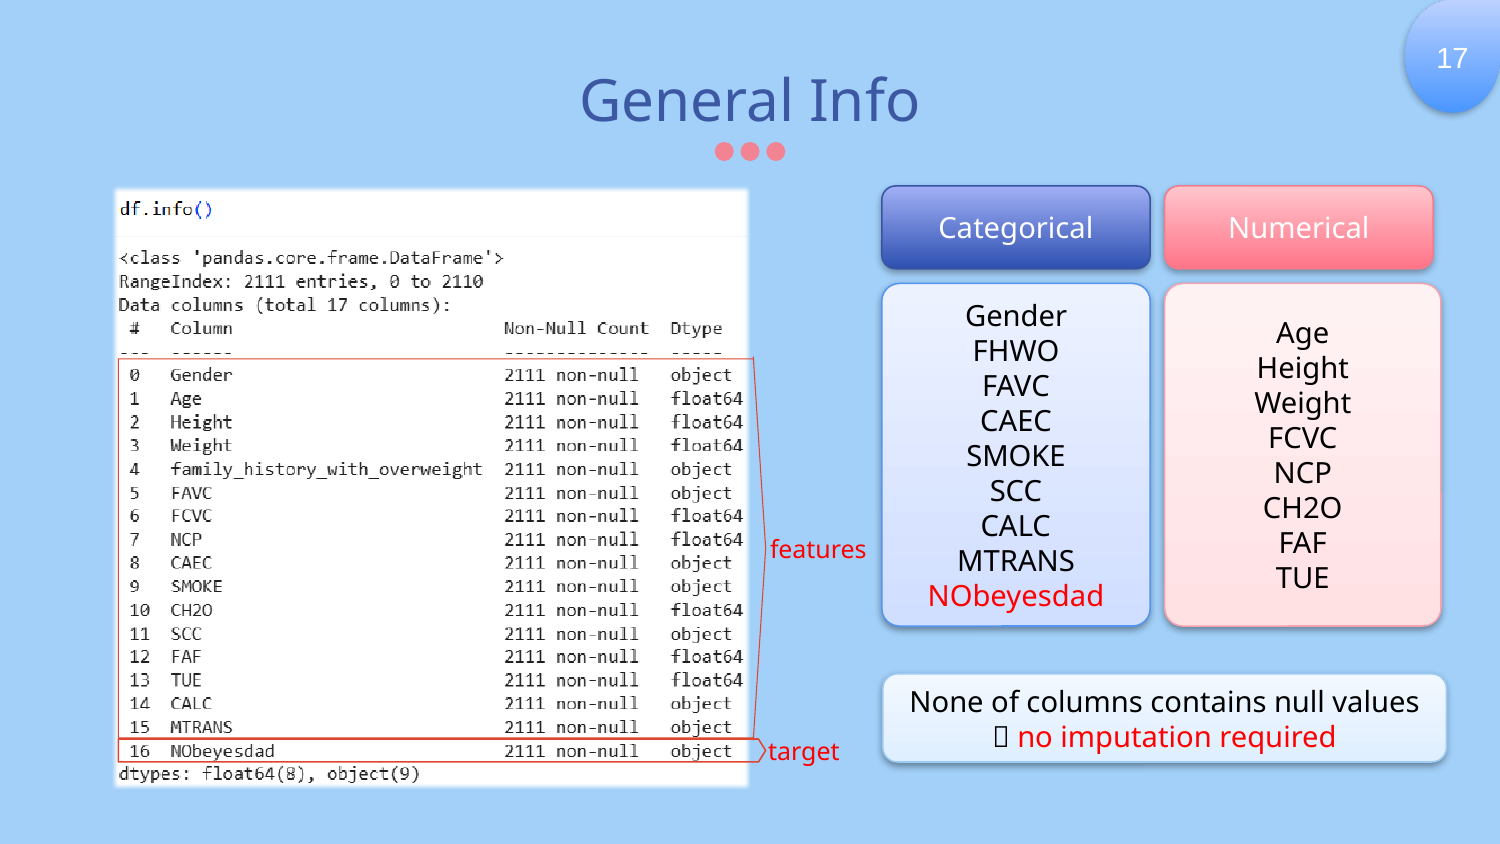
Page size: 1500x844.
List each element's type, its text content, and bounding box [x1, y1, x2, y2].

text_box features [755, 525, 882, 571]
text_box target [755, 728, 855, 773]
text_box [755, 356, 767, 525]
text_box [755, 571, 767, 728]
text_box Age Height Weight FCVC NCP CH2O FAF TUE [1163, 282, 1442, 627]
text_box Gender FHWO FAVC CAEC SMOKE SCC CALC MTRANS NObeyesdad [881, 282, 1151, 627]
title General Info [0, 48, 1500, 142]
text_box Categorical [880, 185, 1151, 270]
text_box Numerical [1163, 185, 1434, 270]
text_box 17 [1405, 0, 1500, 113]
picture [111, 185, 751, 790]
text_box None of columns contains null values  no imputation required [881, 673, 1448, 763]
